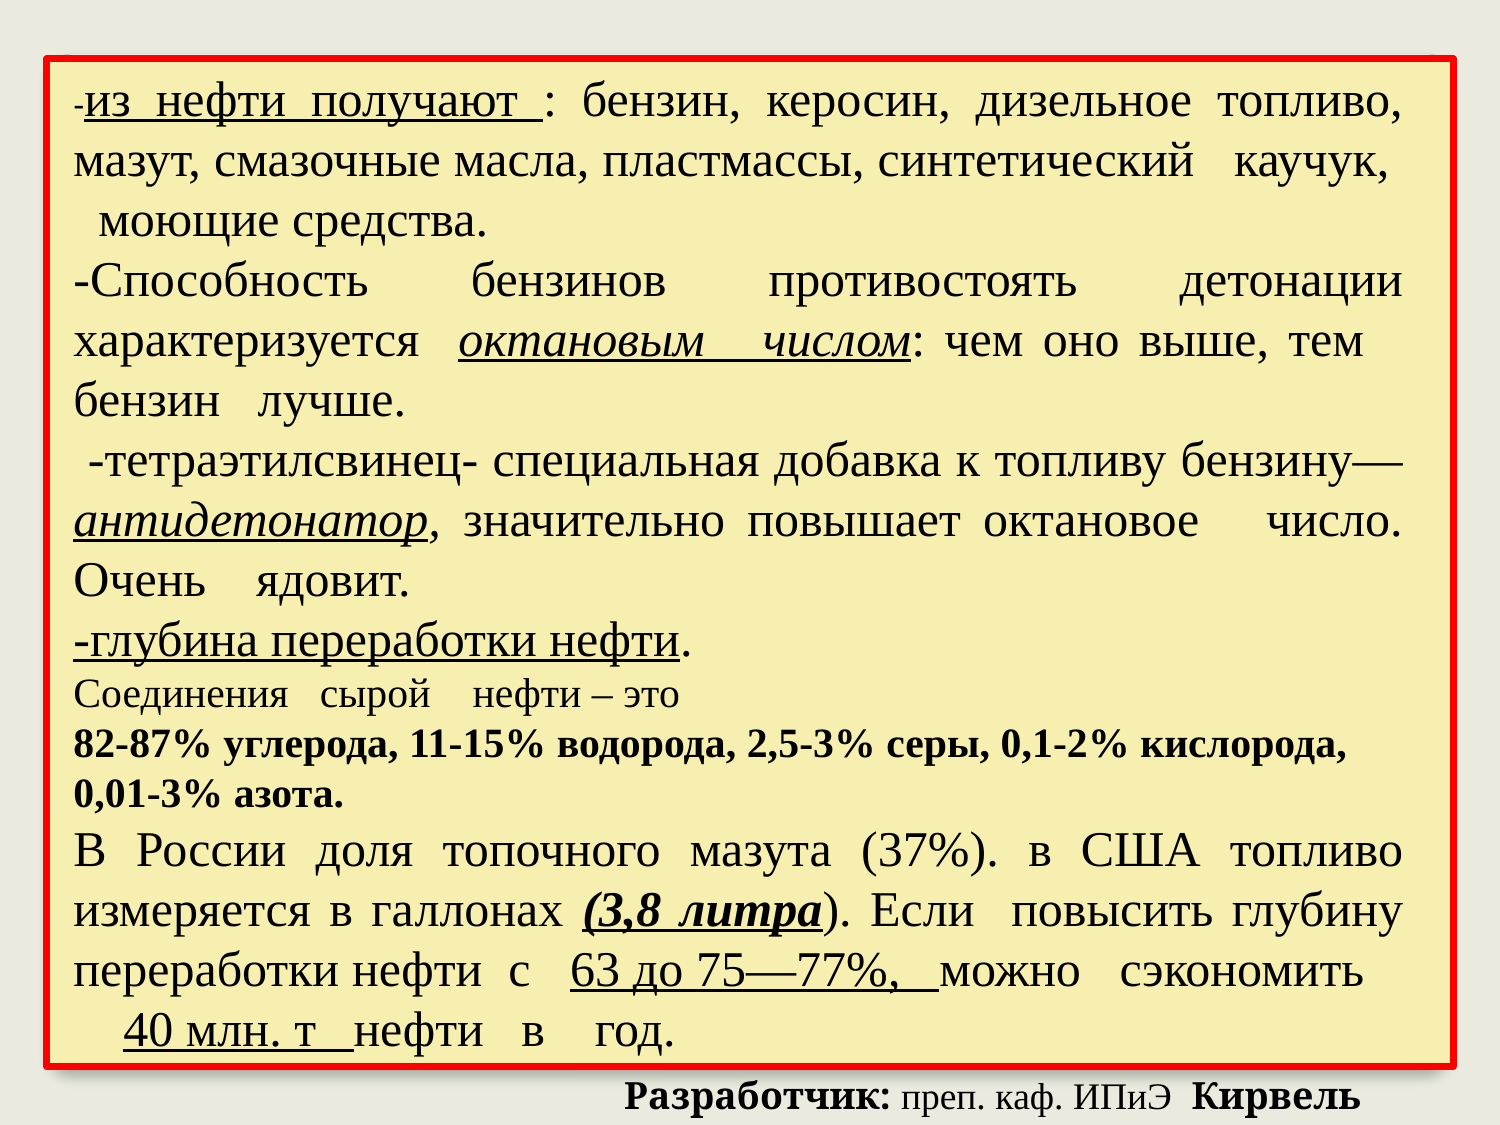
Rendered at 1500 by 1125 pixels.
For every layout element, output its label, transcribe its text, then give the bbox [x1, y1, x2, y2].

text_box [43, 55, 1457, 1070]
text_box Разработчик: преп. каф. ИПиЭ Кирвель П.И. [609, 1064, 1443, 1125]
text_box -из нефти получают : бензин, керосин, дизельное топливо, мазут, смазочные масла, пластмассы, синтетический каучук, моющие средства. -Способность бензинов противостоять детонации характеризуется октановым числом: чем оно выше, тем бензин лучше. -тетраэтилсвинец- специальная добавка к топливу бензину—антидетонатор, значительно повышает октановое число. Очень ядовит. -глубина переработки нефти. Соединения сырой нефти – это 82-87% углерода, 11-15% водорода, 2,5-3% серы, 0,1-2% кислорода, 0,01-3% азота. В России доля топочного мазута (37%). в США топливо измеряется в галлонах (3,8 литра). Если повысить глубину переработки нефти с 63 до 75—77%, можно сэкономить 40 млн. т нефти в год. [58, 58, 1418, 1064]
